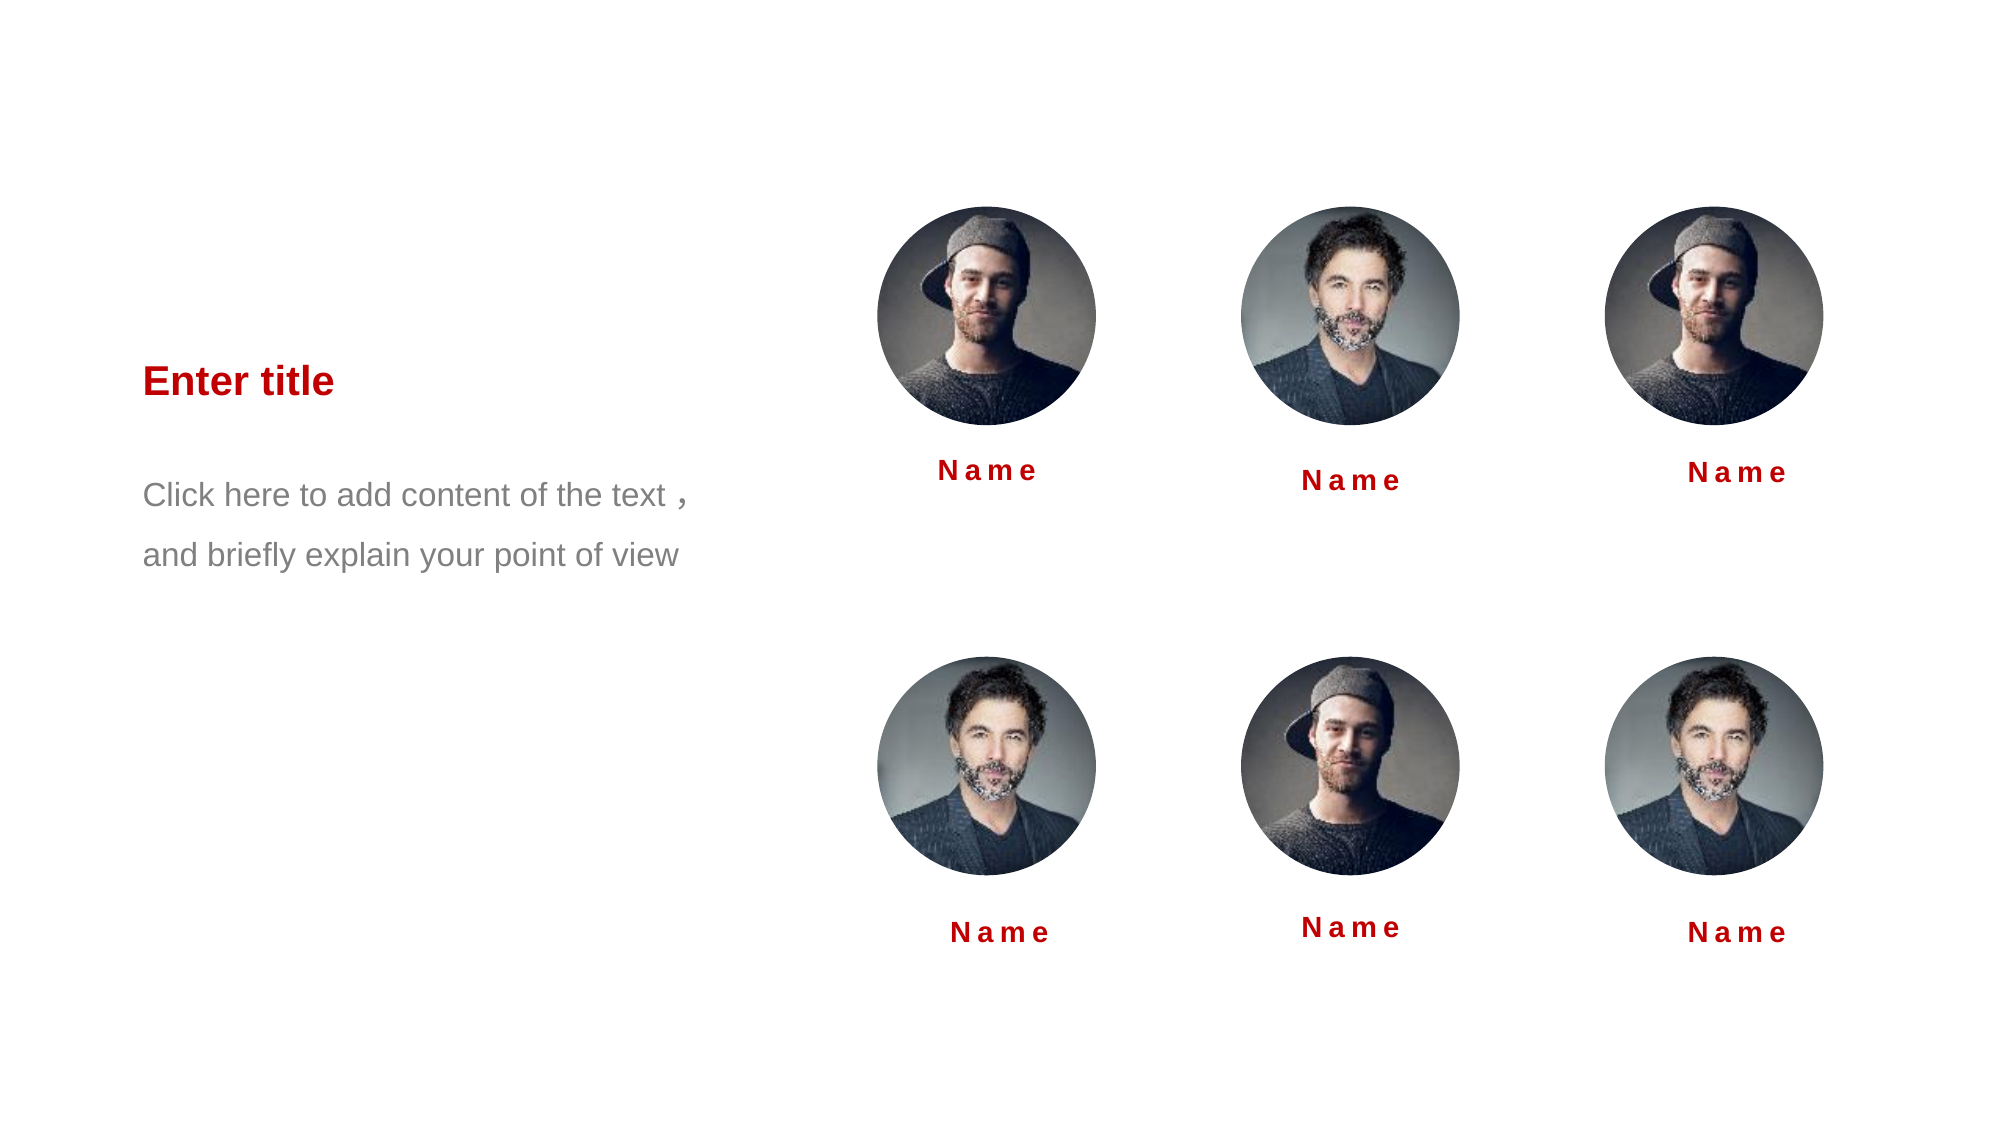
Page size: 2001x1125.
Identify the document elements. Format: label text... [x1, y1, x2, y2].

picture [1604, 656, 1824, 876]
picture [1241, 656, 1460, 876]
text_box Click here to add content of the text，and briefly explain your point of view [127, 445, 741, 581]
text_box Enter title [127, 346, 377, 412]
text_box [799, 444, 1804, 957]
picture [877, 206, 1096, 426]
picture [1604, 206, 1824, 426]
picture [1241, 206, 1460, 426]
